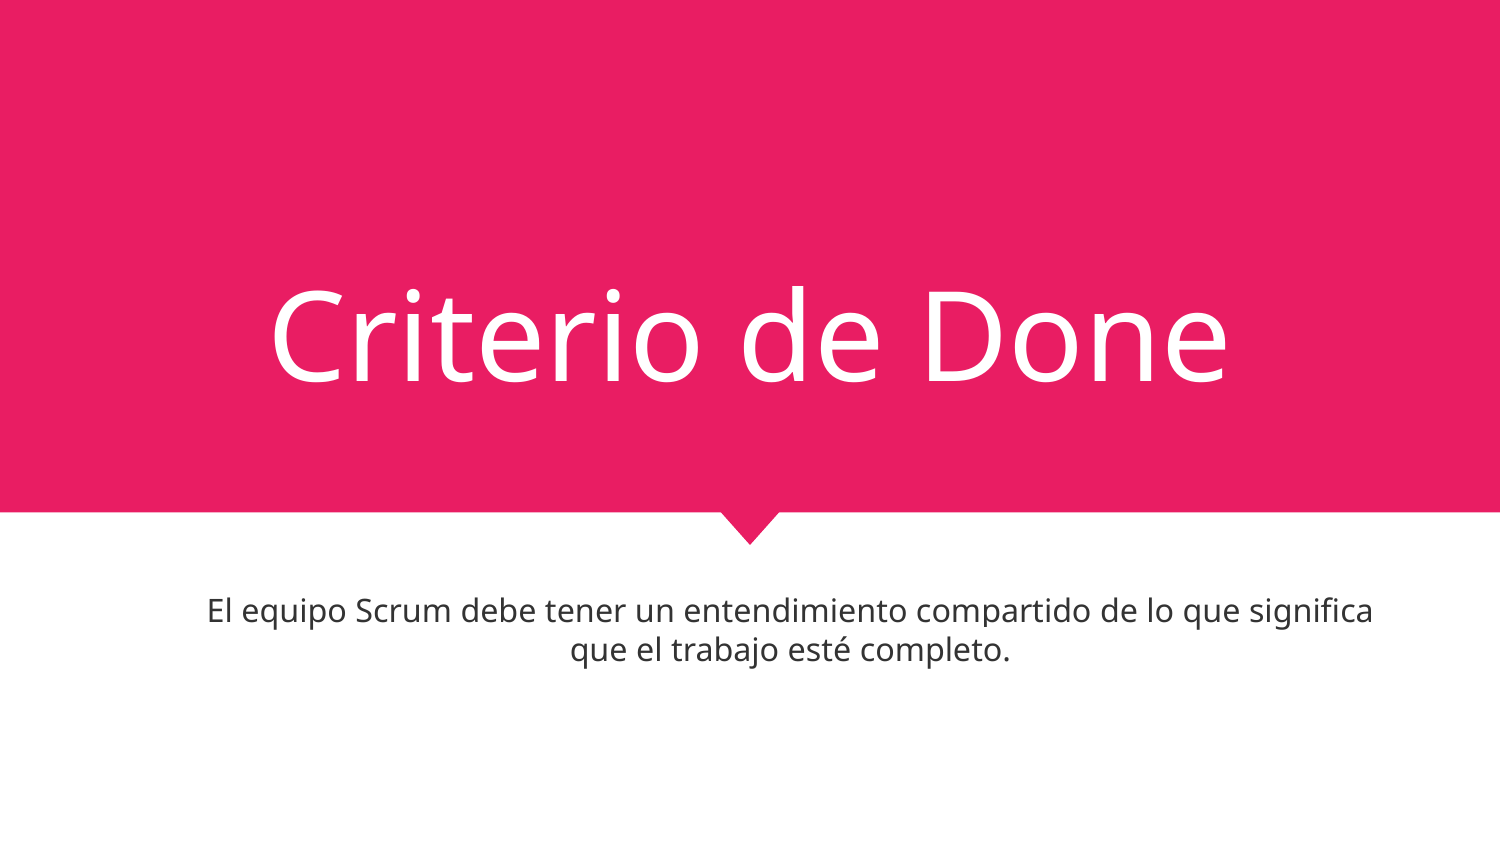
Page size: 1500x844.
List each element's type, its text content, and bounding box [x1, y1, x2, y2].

title Criterio de Done [70, 75, 1430, 422]
subtitle El equipo Scrum debe tener un entendimiento compartido de lo que significa que el trabajo esté completo. [36, 545, 1395, 753]
